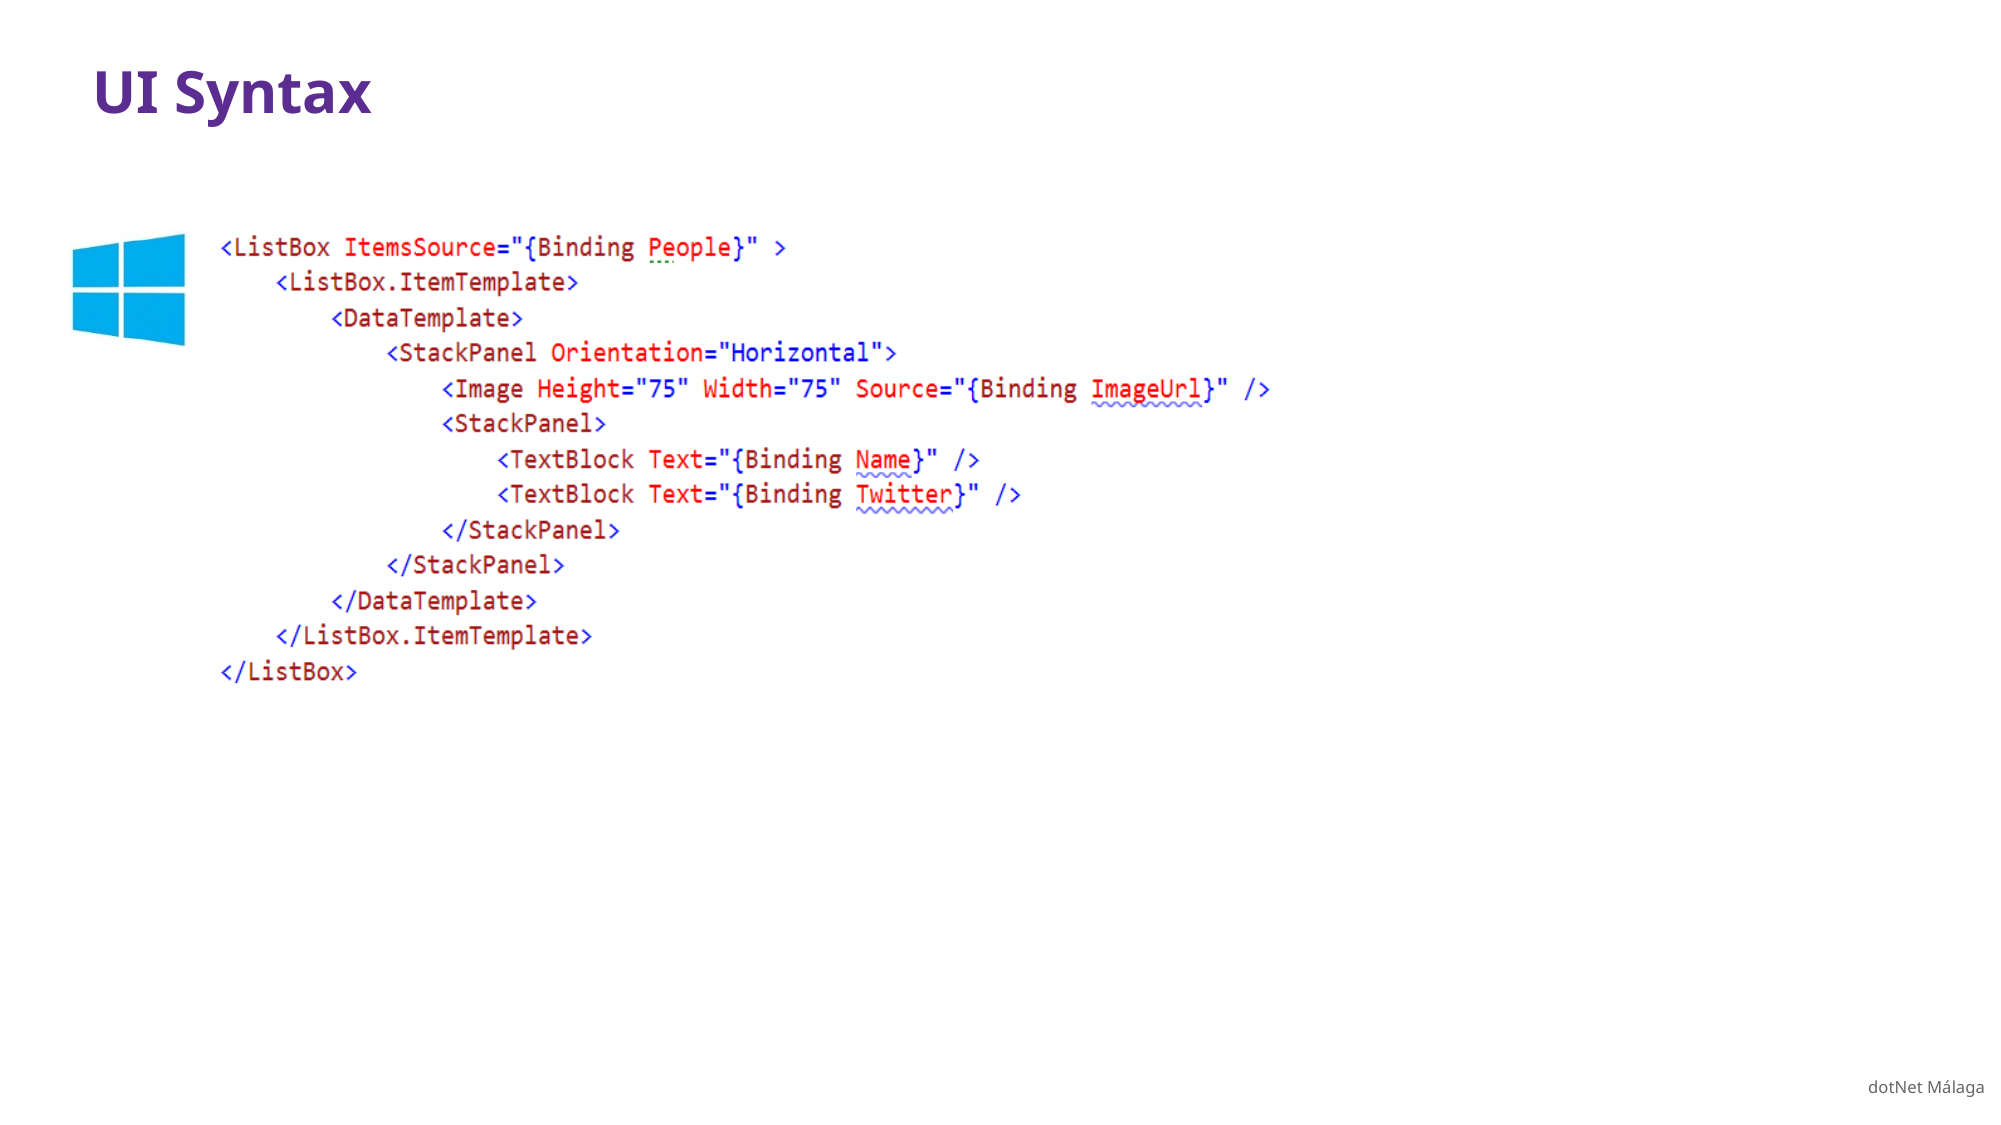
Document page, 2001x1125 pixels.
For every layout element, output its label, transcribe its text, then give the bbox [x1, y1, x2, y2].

picture [216, 227, 1284, 686]
title UI Syntax [69, 45, 1675, 233]
picture [69, 230, 188, 349]
